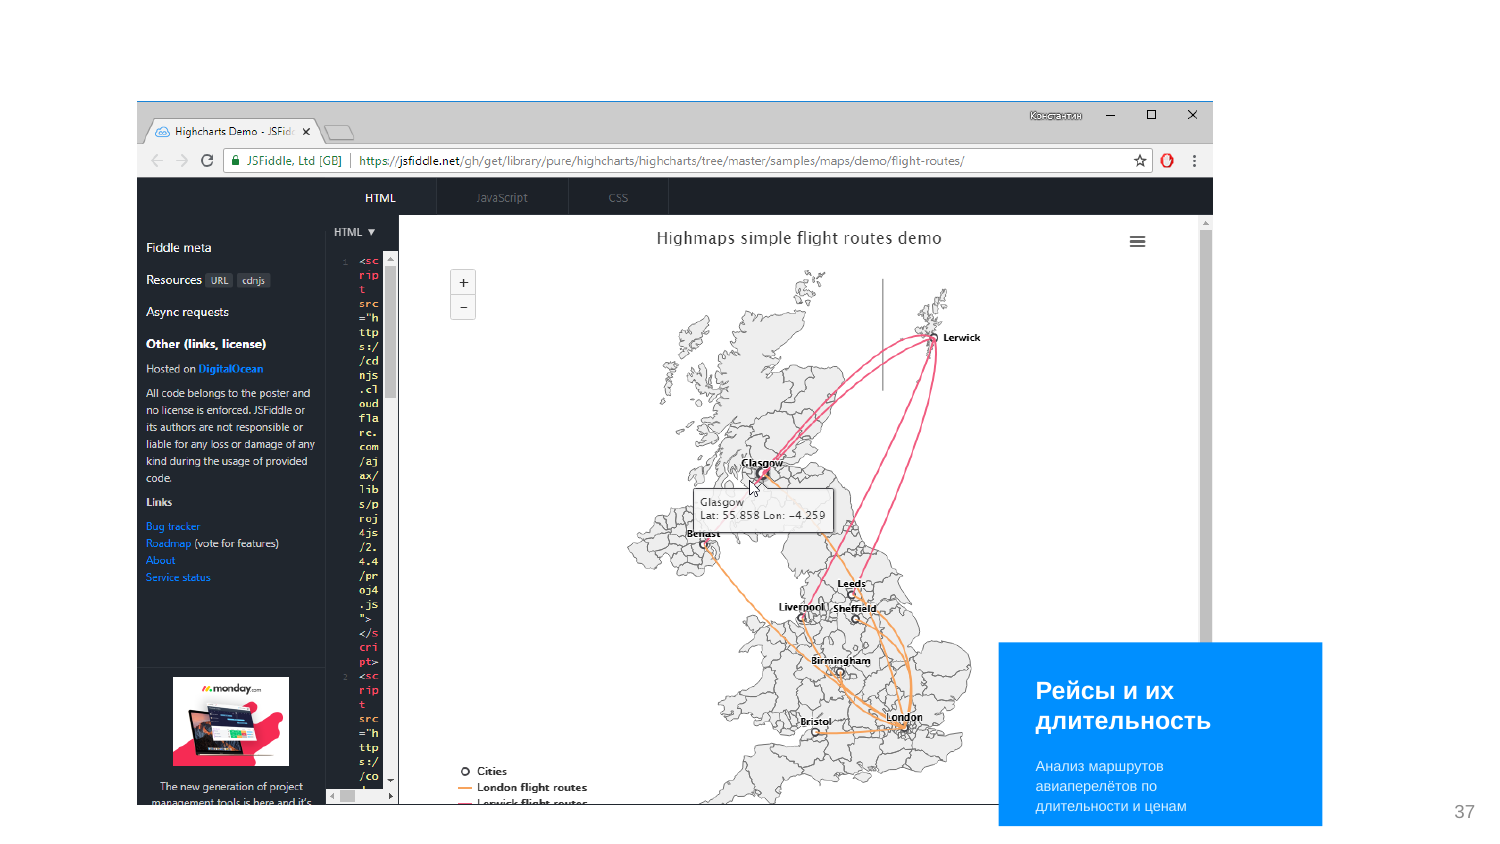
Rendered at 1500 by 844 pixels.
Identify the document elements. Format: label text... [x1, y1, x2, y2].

slide_number 37 [1400, 779, 1491, 844]
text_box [998, 642, 1323, 827]
picture [136, 101, 1213, 805]
